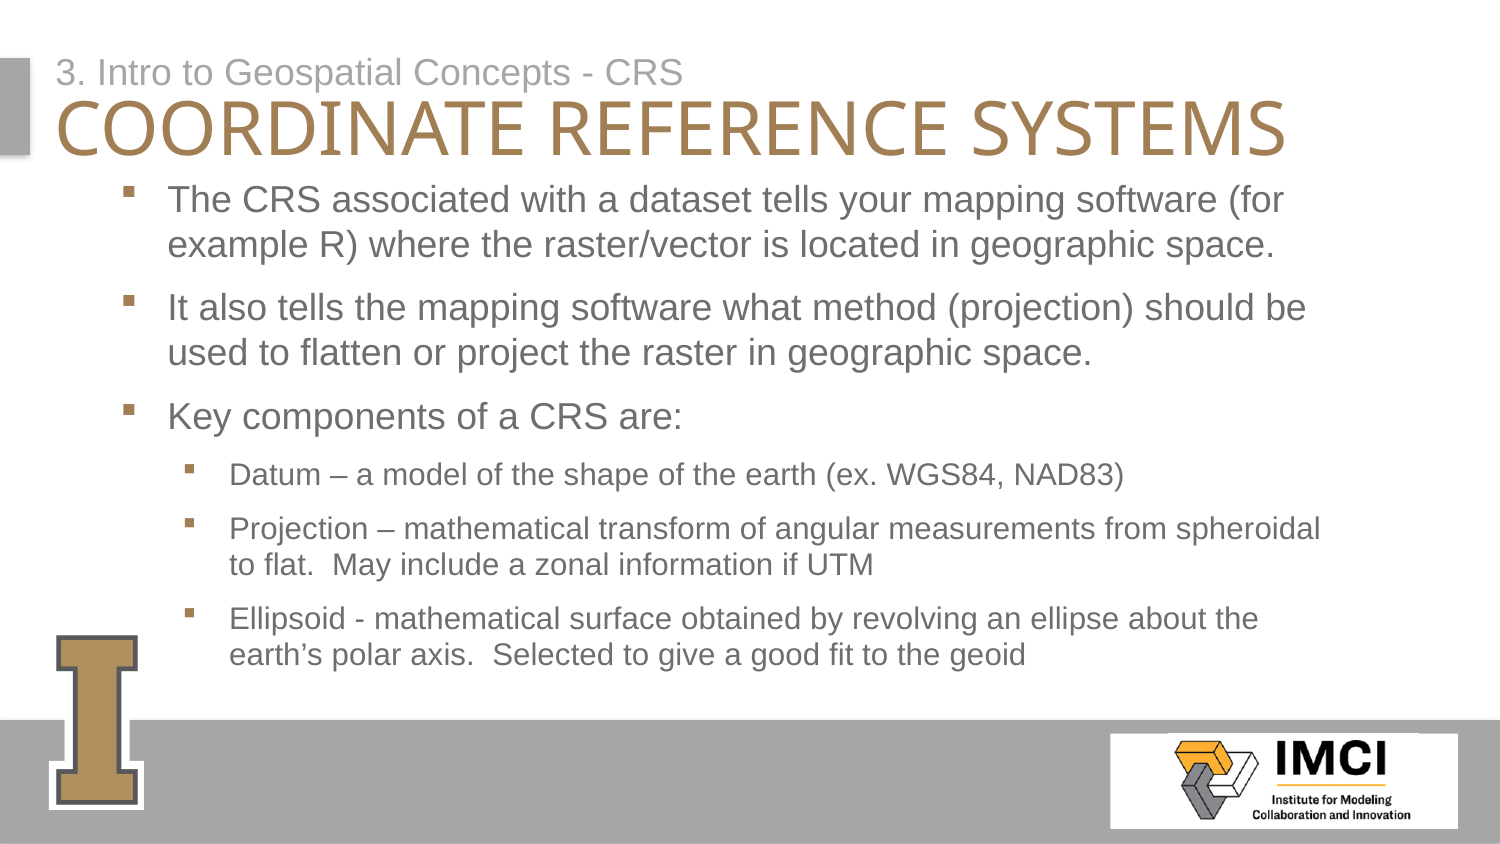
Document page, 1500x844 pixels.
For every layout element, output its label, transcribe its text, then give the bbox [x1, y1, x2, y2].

list The CRS associated with a dataset tells your mapping software (for example R) where the raster/vector is located in geographic space. It also tells the mapping software what method (projection) should be used to flatten or project the raster in geographic space. Key components of a CRS are: Datum – a model of the shape of the earth (ex. WGS84, NAD83) Projection – mathematical transform of angular measurements from spheroidal to flat. May include a zonal information if UTM Ellipsoid - mathematical surface obtained by revolving an ellipse about the earth’s polar axis. Selected to give a good fit to the geoid [120, 174, 1339, 550]
title Coordinate Reference Systems [54, 80, 1405, 175]
list 3. Intro to Geospatial Concepts - CRS [55, 48, 750, 94]
picture [1168, 733, 1419, 829]
